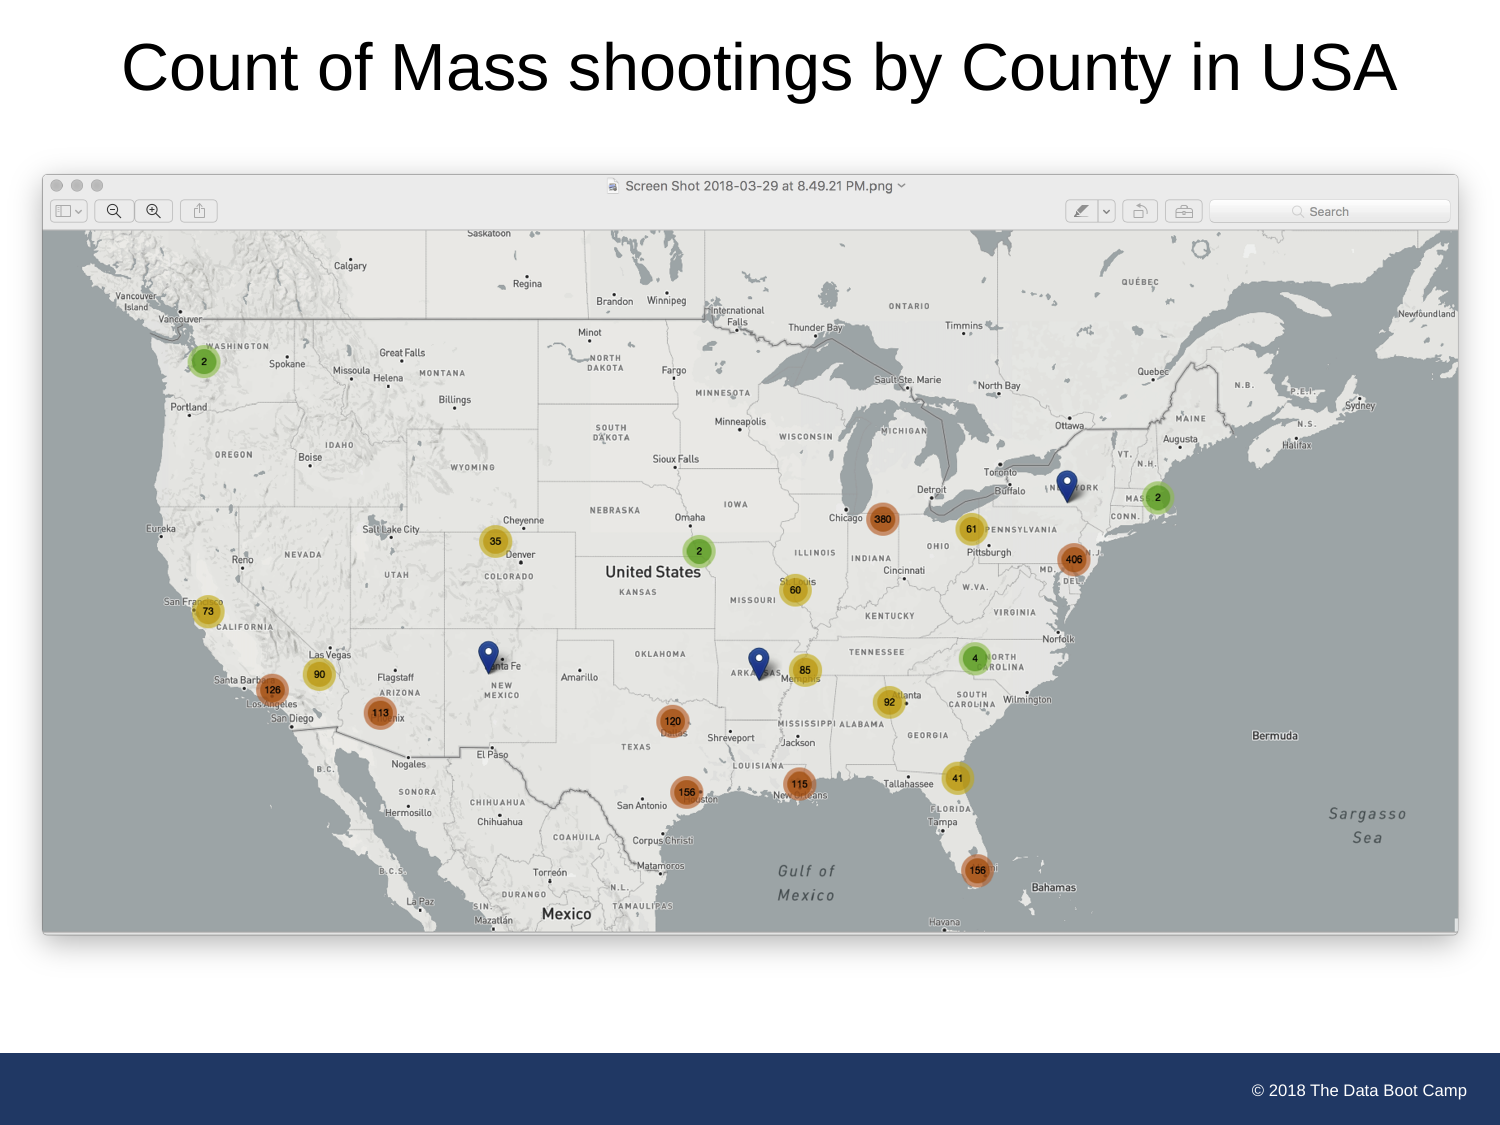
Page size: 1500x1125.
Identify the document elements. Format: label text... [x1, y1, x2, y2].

picture [0, 140, 1500, 985]
text_box Count of Mass shootings by County in USA [25, 24, 1476, 138]
